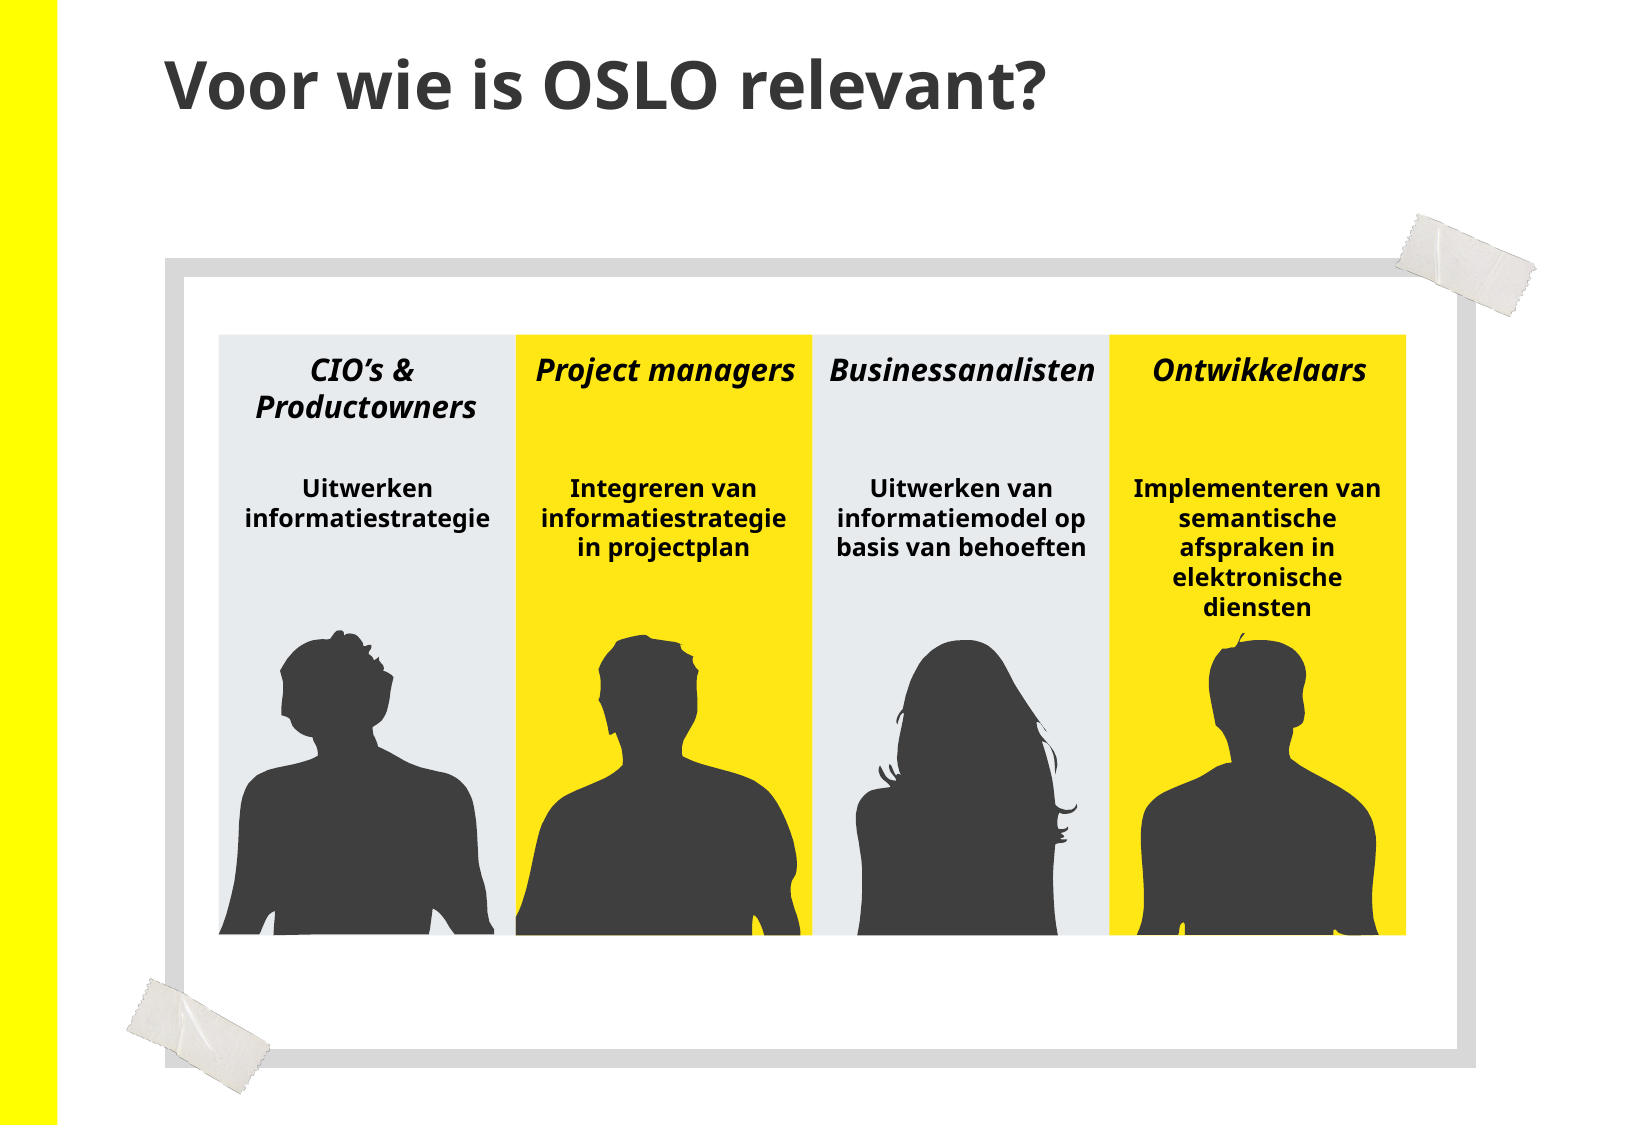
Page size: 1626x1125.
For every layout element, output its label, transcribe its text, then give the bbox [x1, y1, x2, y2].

text_box [174, 267, 1467, 1059]
picture [1387, 204, 1551, 324]
picture [116, 971, 278, 1102]
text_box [218, 334, 1407, 936]
text_box Voor wie is OSLO relevant? [149, 54, 1493, 204]
